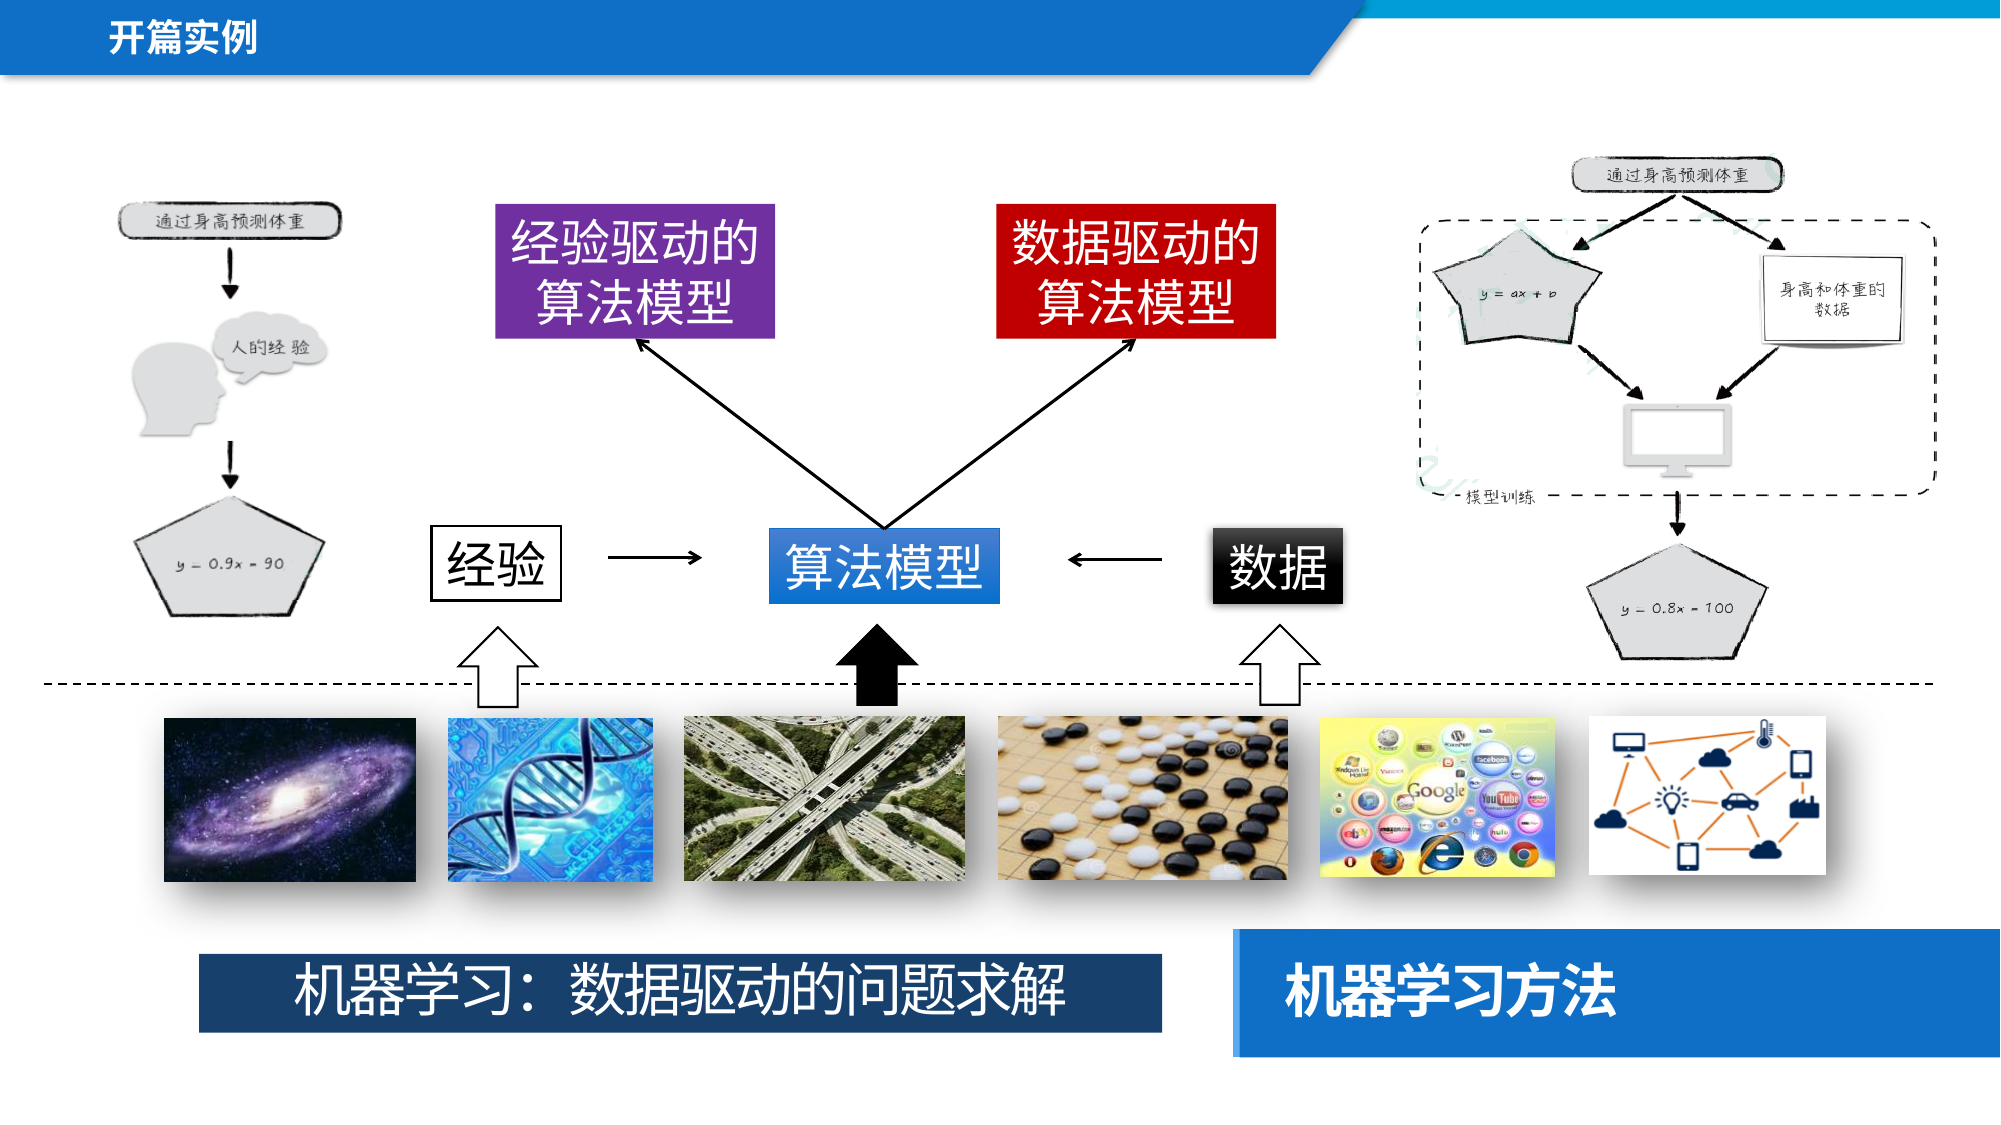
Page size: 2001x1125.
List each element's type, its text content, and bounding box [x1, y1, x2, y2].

list 开篇实例 [93, 11, 1138, 68]
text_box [43, 153, 1944, 882]
text_box 机器学习：数据驱动的问题求解 [199, 953, 1163, 1033]
list 机器学习方法 [1239, 929, 2000, 1058]
